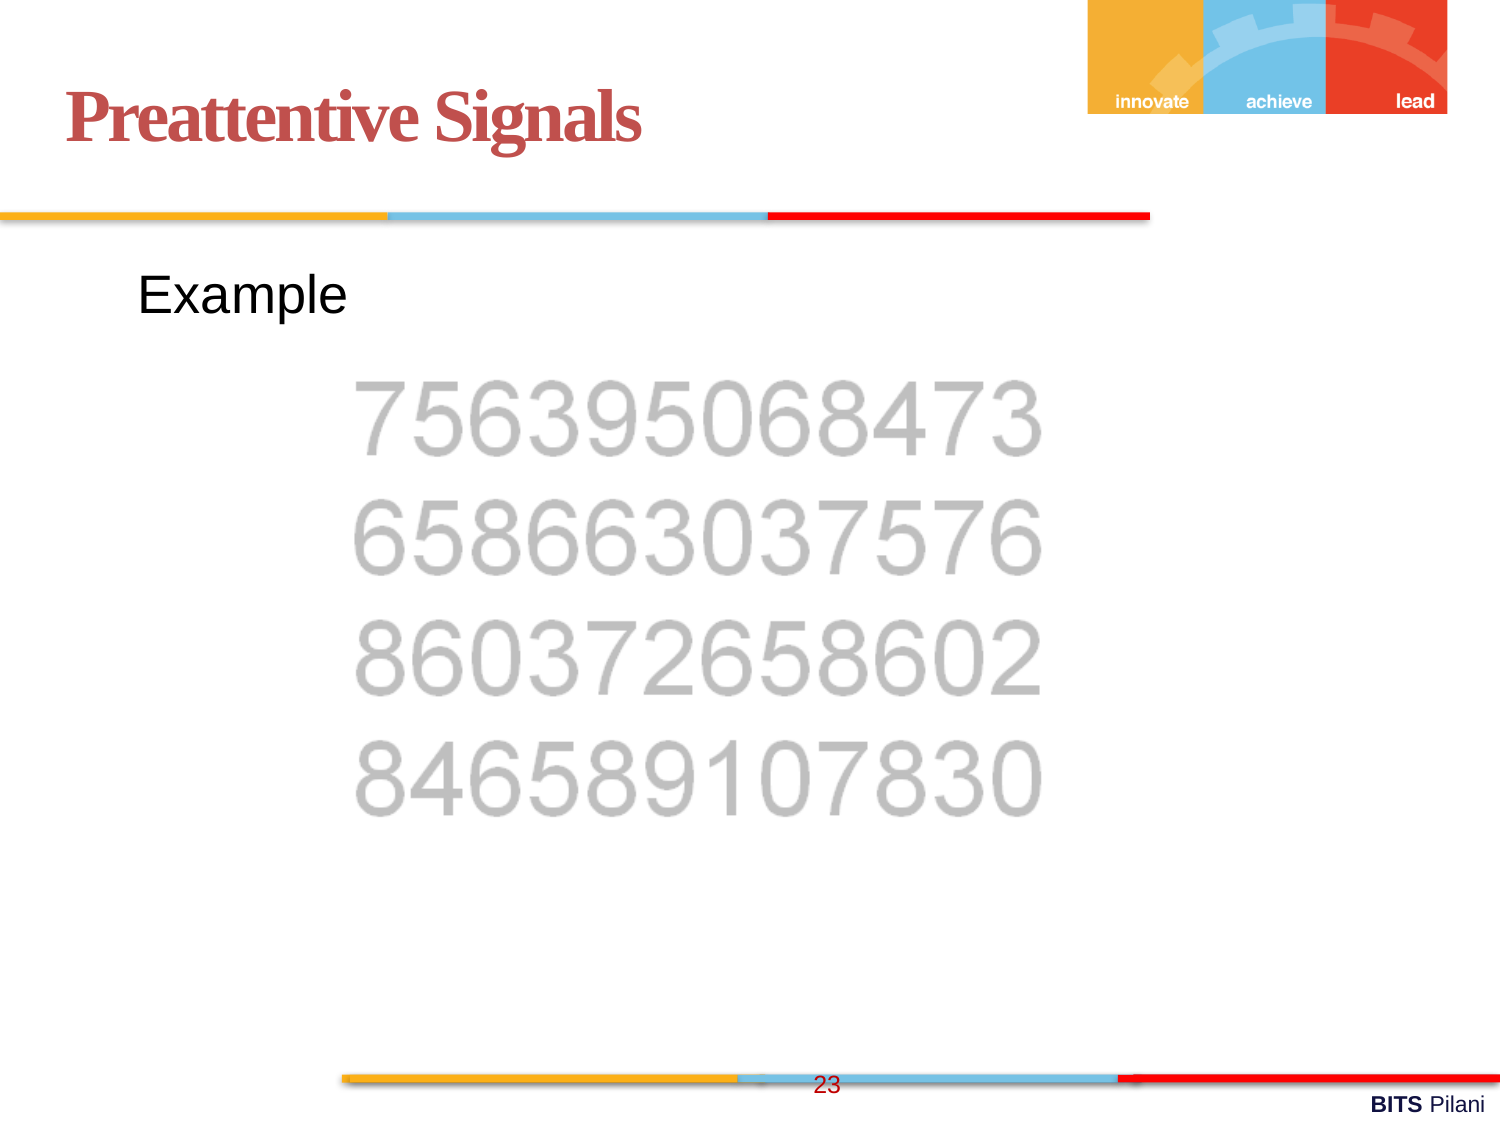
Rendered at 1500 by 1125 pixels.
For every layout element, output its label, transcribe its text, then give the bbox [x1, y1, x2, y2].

picture [335, 349, 1093, 862]
slide_number 23 [506, 1053, 857, 1114]
picture [1087, 0, 1448, 114]
list Preattentive Signals [49, 24, 1088, 213]
text_box Example [77, 251, 1500, 1013]
